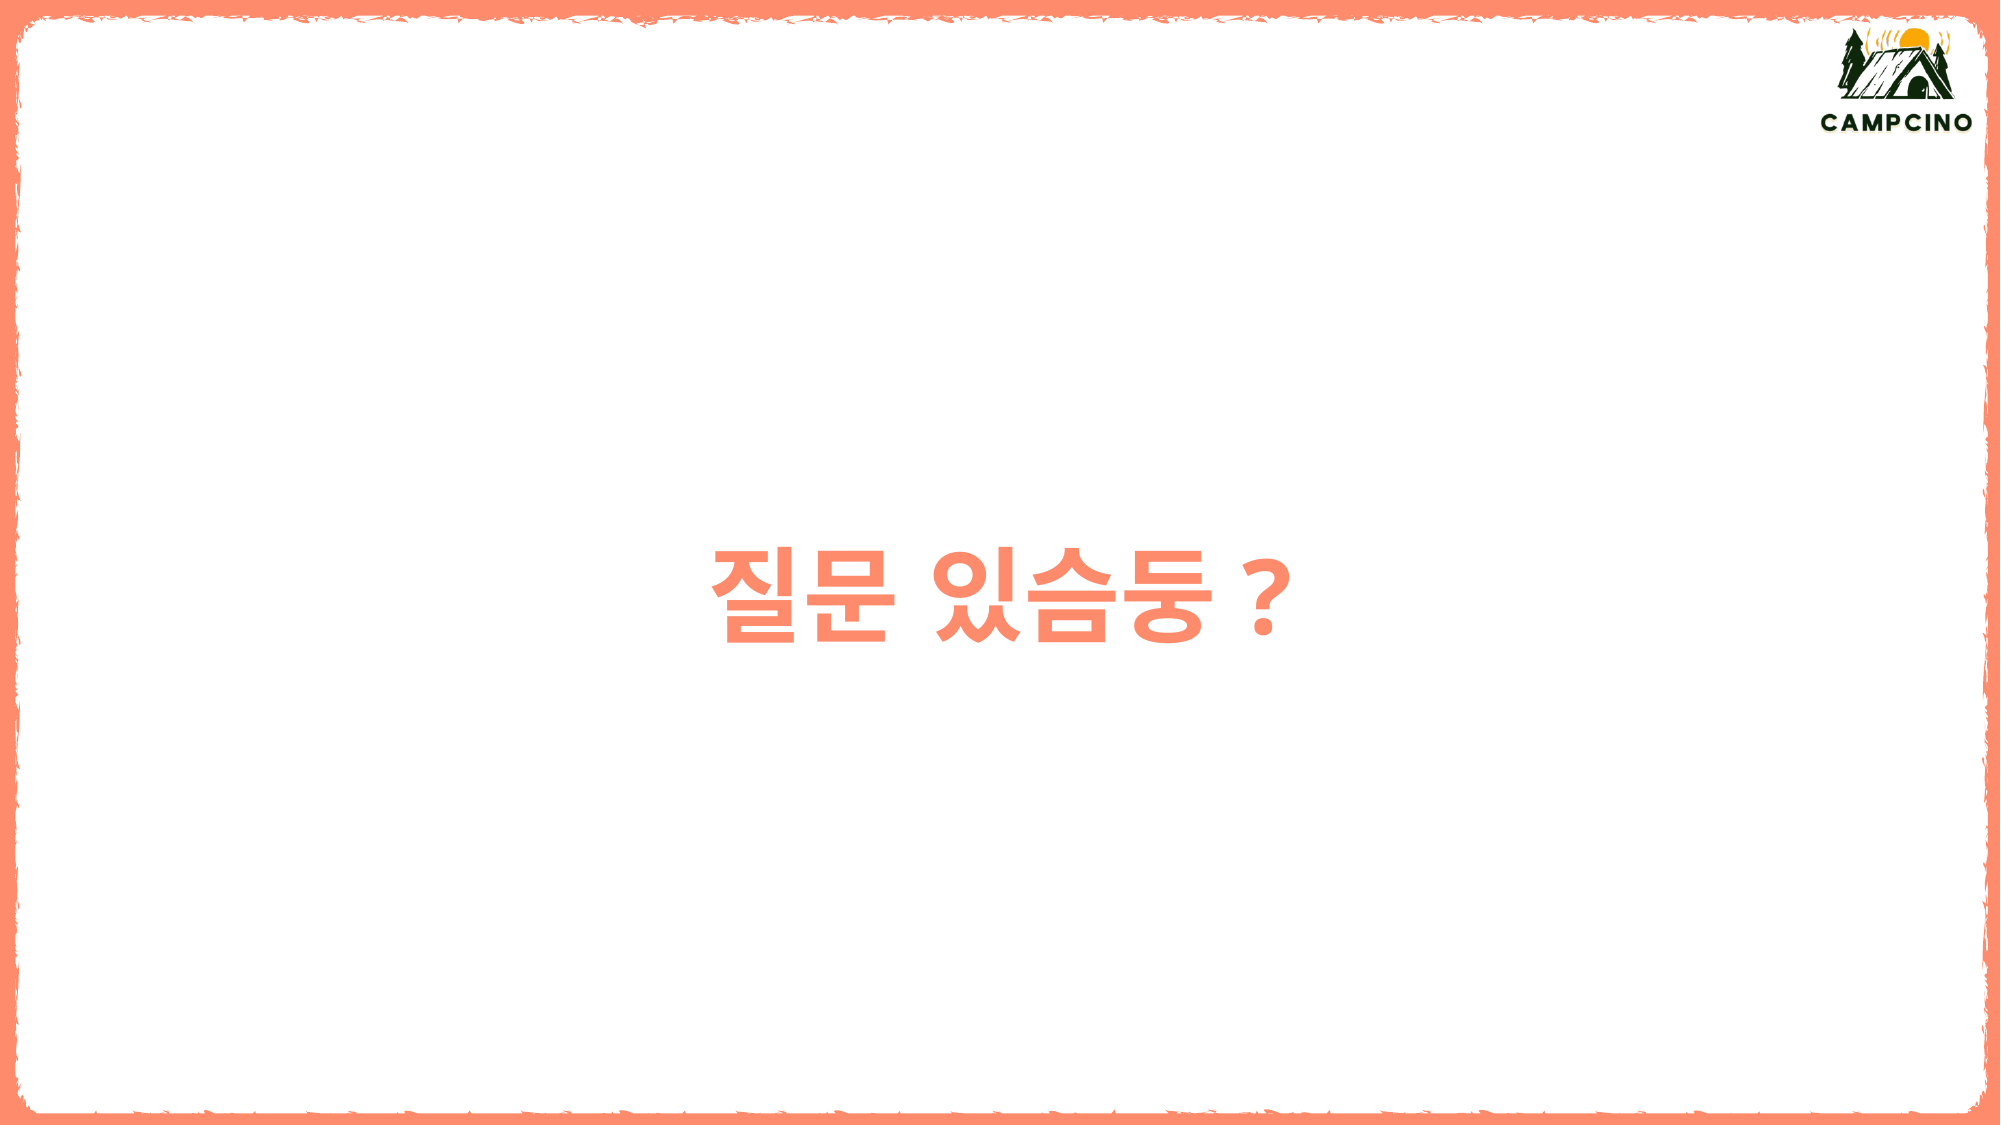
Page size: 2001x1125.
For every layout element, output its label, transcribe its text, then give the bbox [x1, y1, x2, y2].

picture [1776, 18, 2000, 150]
text_box 질문 있슴둥? [611, 460, 1389, 663]
text_box [0, 0, 2000, 1125]
